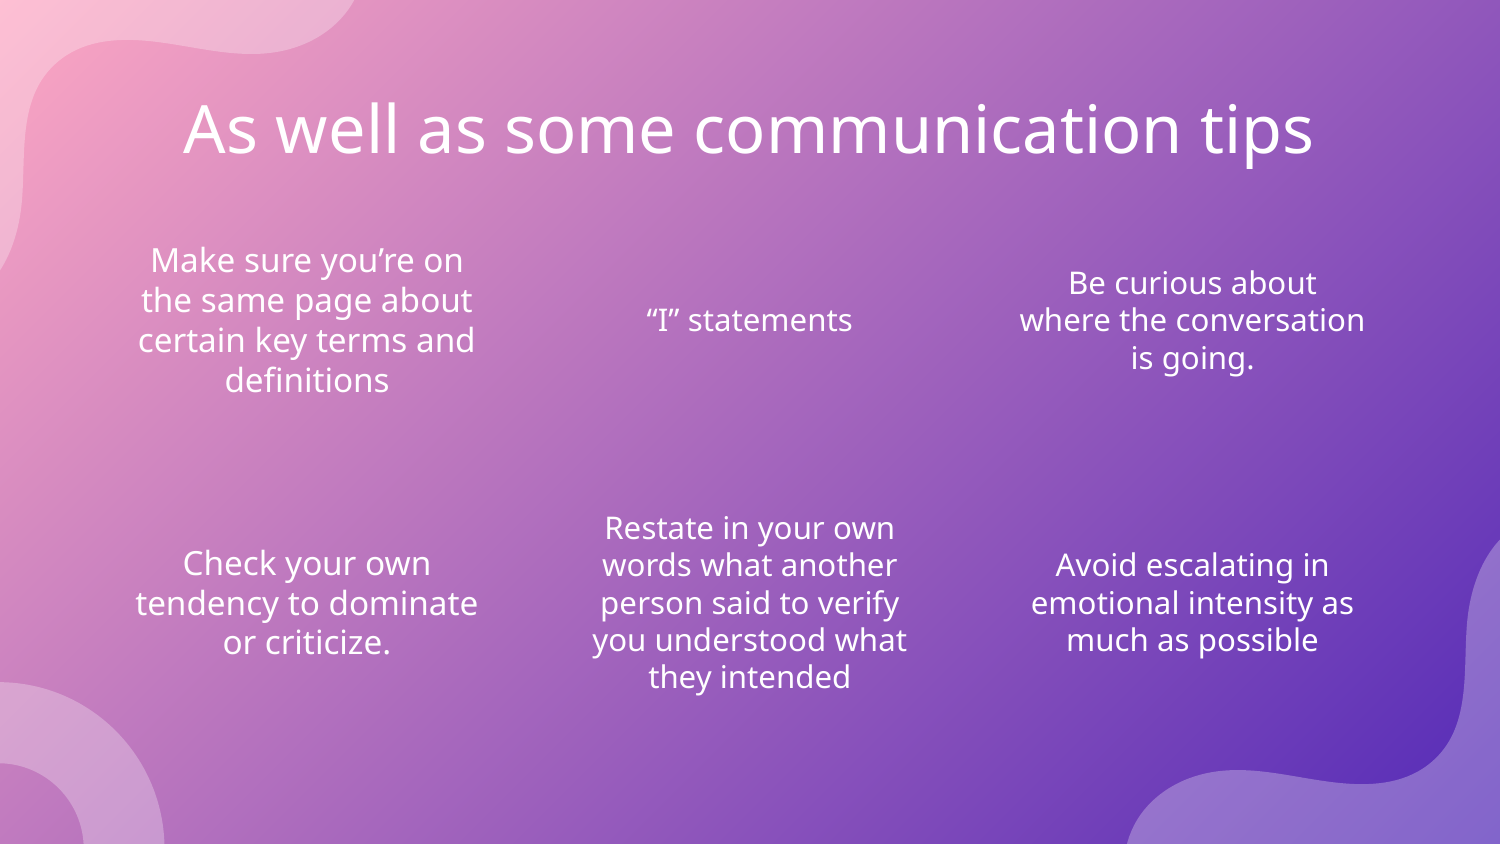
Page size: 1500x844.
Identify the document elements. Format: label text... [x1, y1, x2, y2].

title Restate in your own words what another person said to verify you understood what they intended [560, 558, 940, 645]
title Make sure you’re on the same page about certain key terms and definitions [118, 276, 497, 363]
title Avoid escalating in emotional intensity as much as possible [1003, 558, 1382, 645]
title Be curious about where the conversation is going. [1003, 276, 1382, 363]
title “I” statements [560, 276, 940, 363]
title Check your own tendency to dominate or criticize. [118, 558, 497, 645]
title As well as some communication tips [118, 87, 1382, 167]
